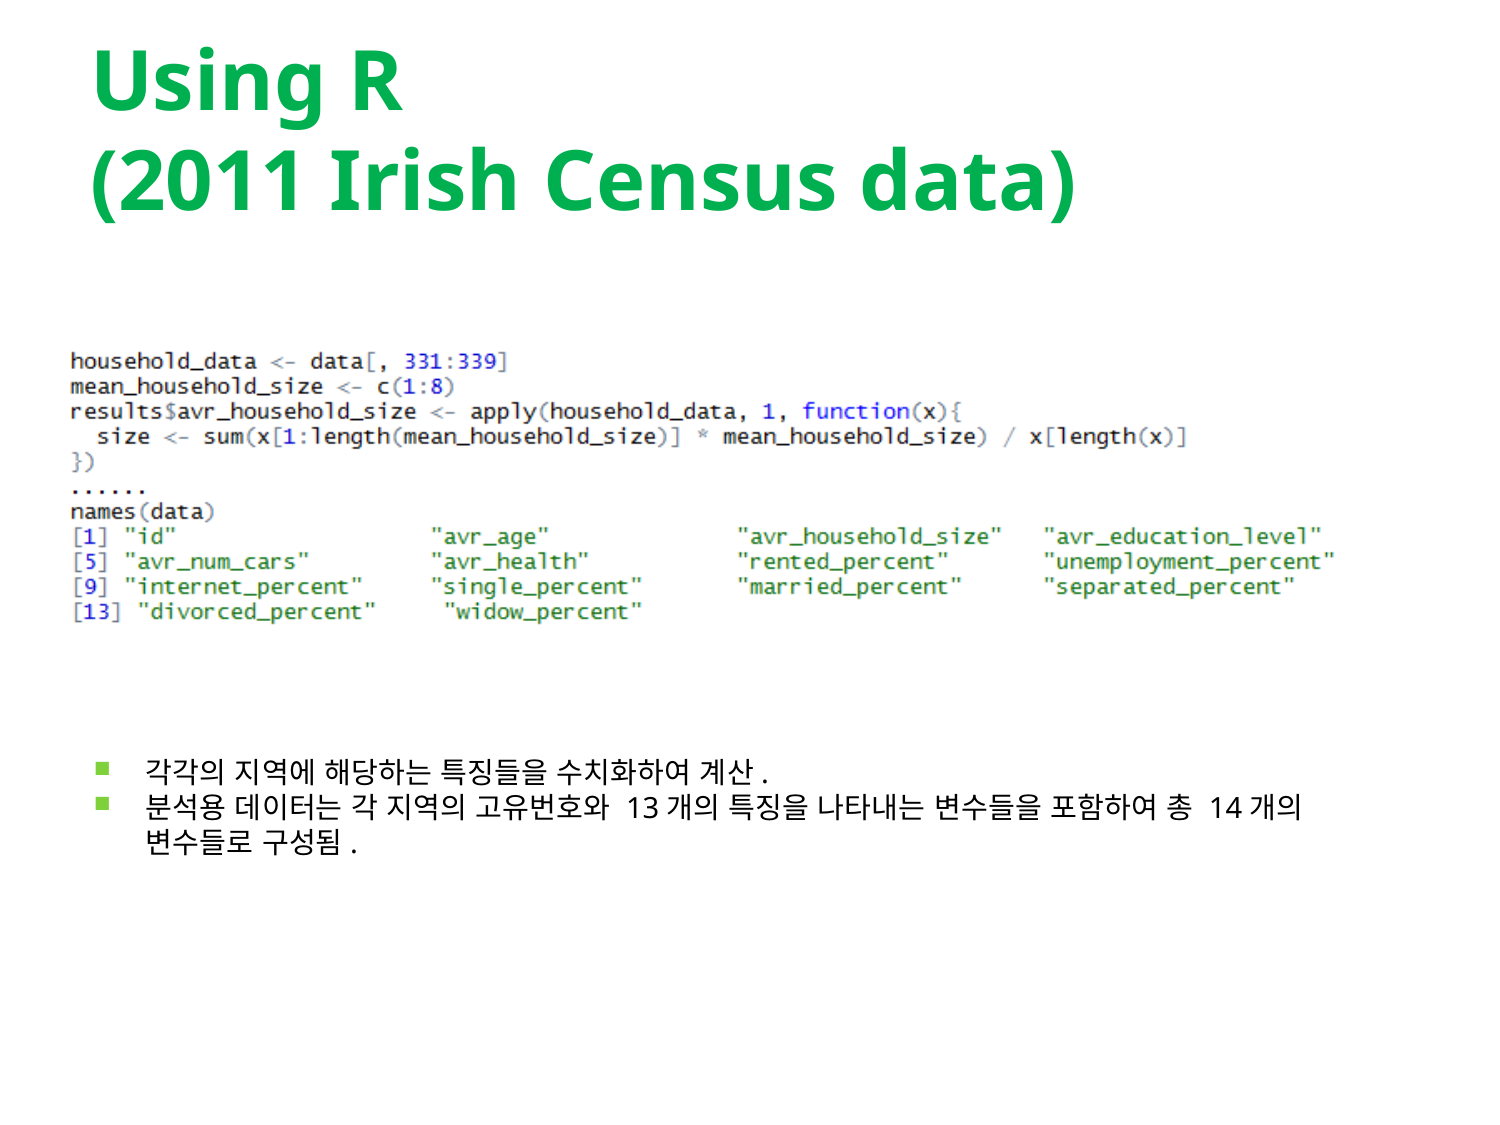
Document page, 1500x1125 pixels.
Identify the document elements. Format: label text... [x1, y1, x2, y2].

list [64, 349, 1341, 631]
list 각각의 지역에 해당하는 특징들을 수치화하여 계산. 분석용 데이터는 각 지역의 고유번호와 13개의 특징을 나타내는 변수들을 포함하여 총 14개의 변수들로 구성됨. [64, 739, 1425, 905]
title Using R (2011 Irish Census data) [75, 24, 1425, 231]
